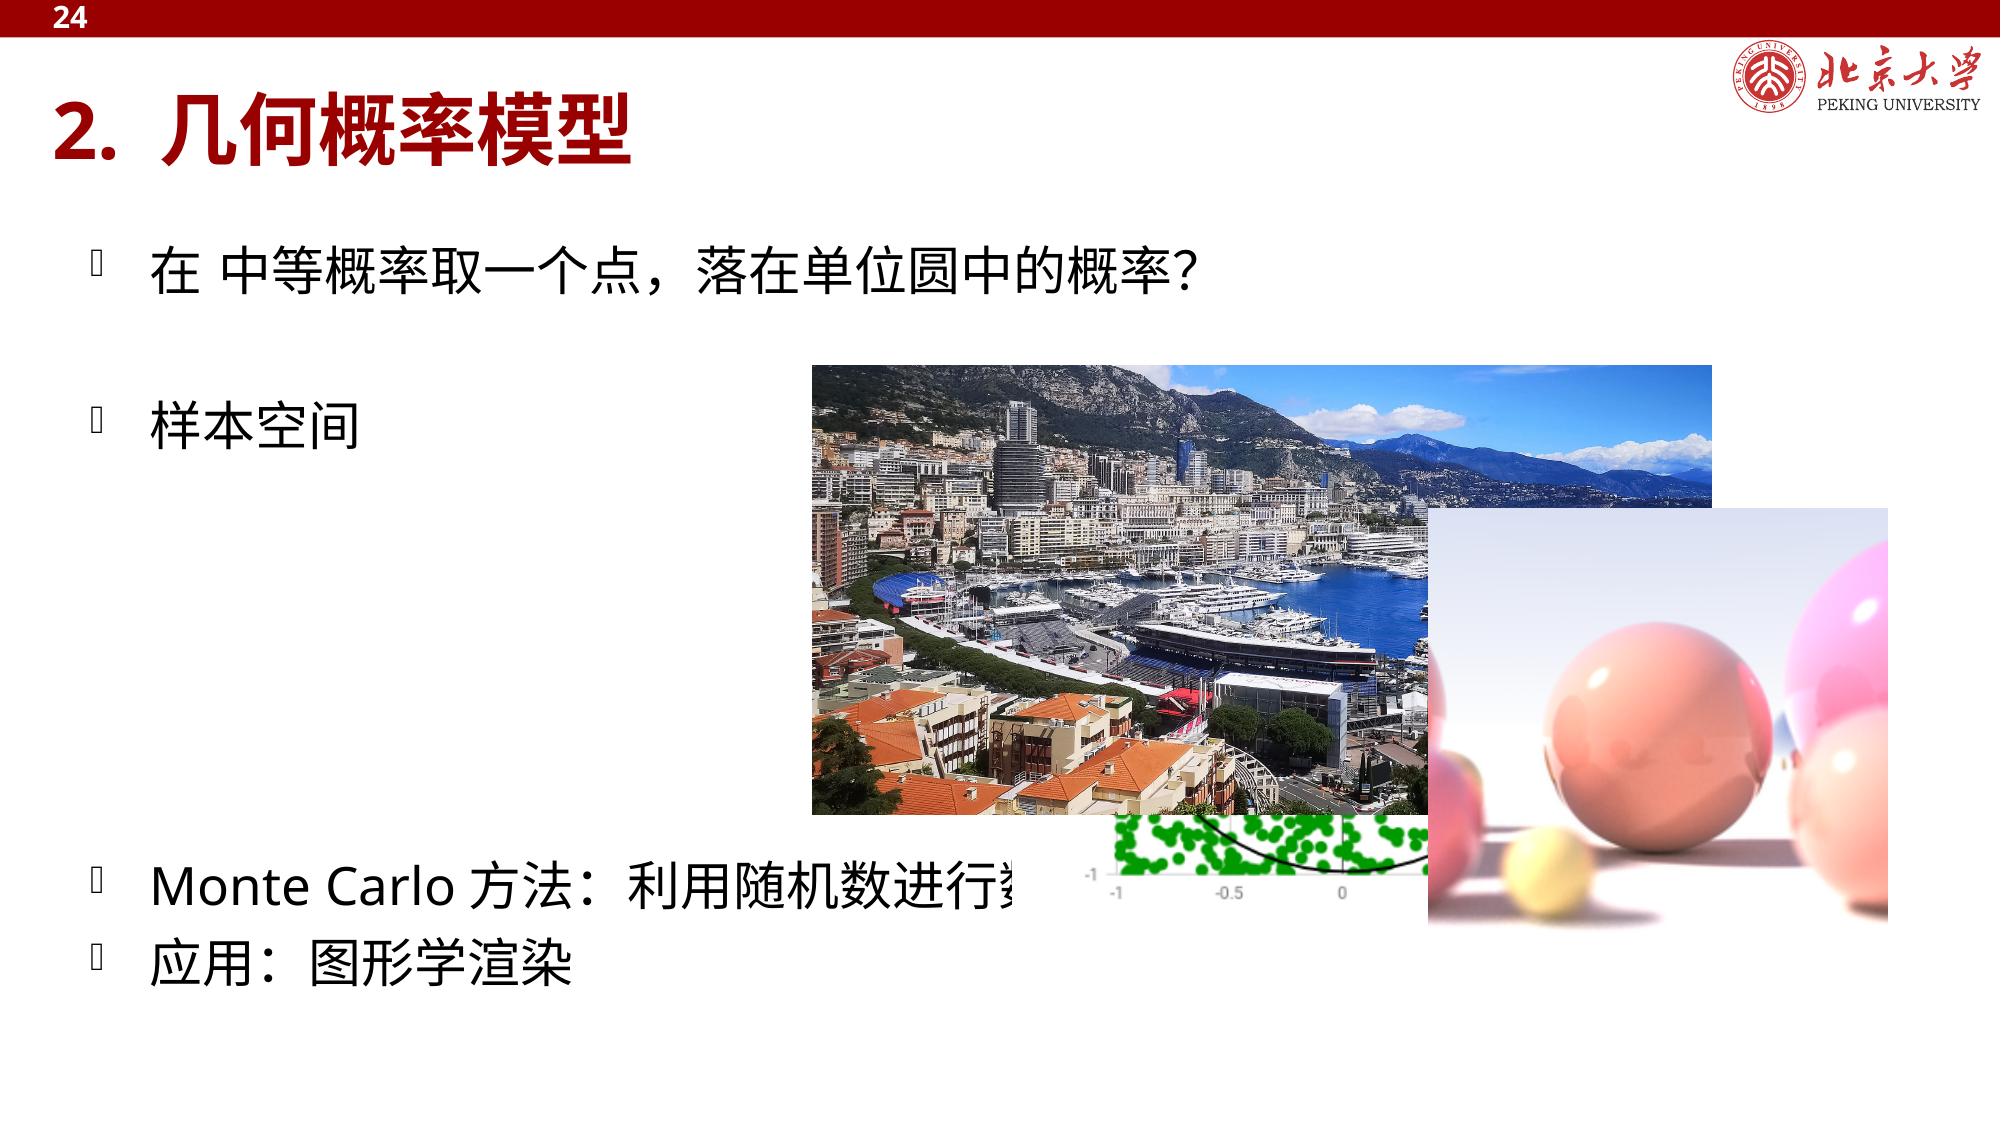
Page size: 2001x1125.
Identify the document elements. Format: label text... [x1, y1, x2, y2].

slide_number 24 [37, 5, 225, 34]
title 2. 几何概率模型 [37, 62, 1951, 194]
picture [811, 364, 1888, 968]
